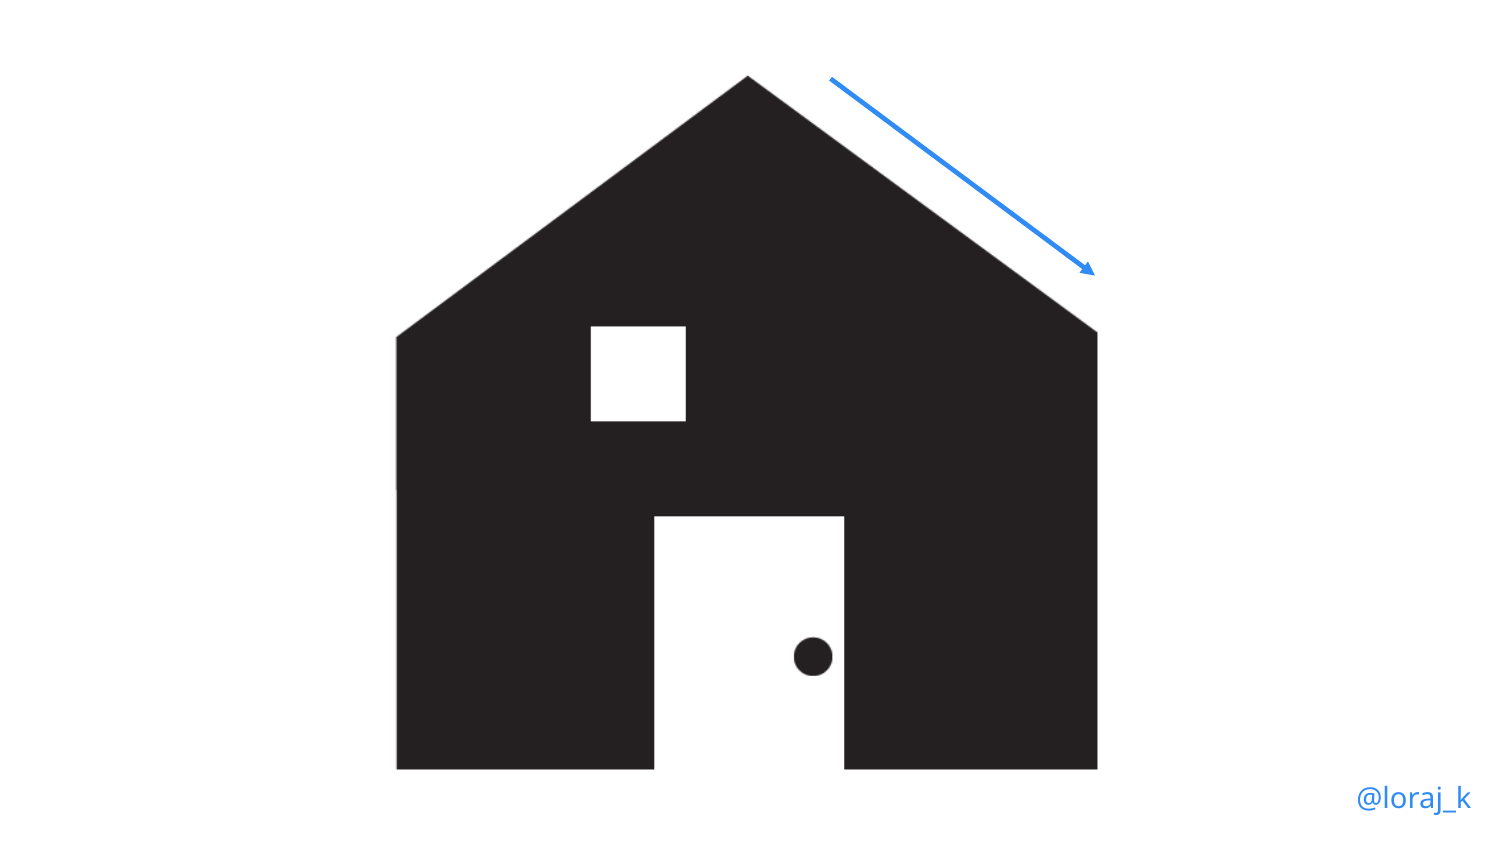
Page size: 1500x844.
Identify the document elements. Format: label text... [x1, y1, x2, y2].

text_box @loraj_k [1153, 765, 1487, 829]
picture [376, 47, 1124, 797]
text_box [830, 78, 1096, 276]
